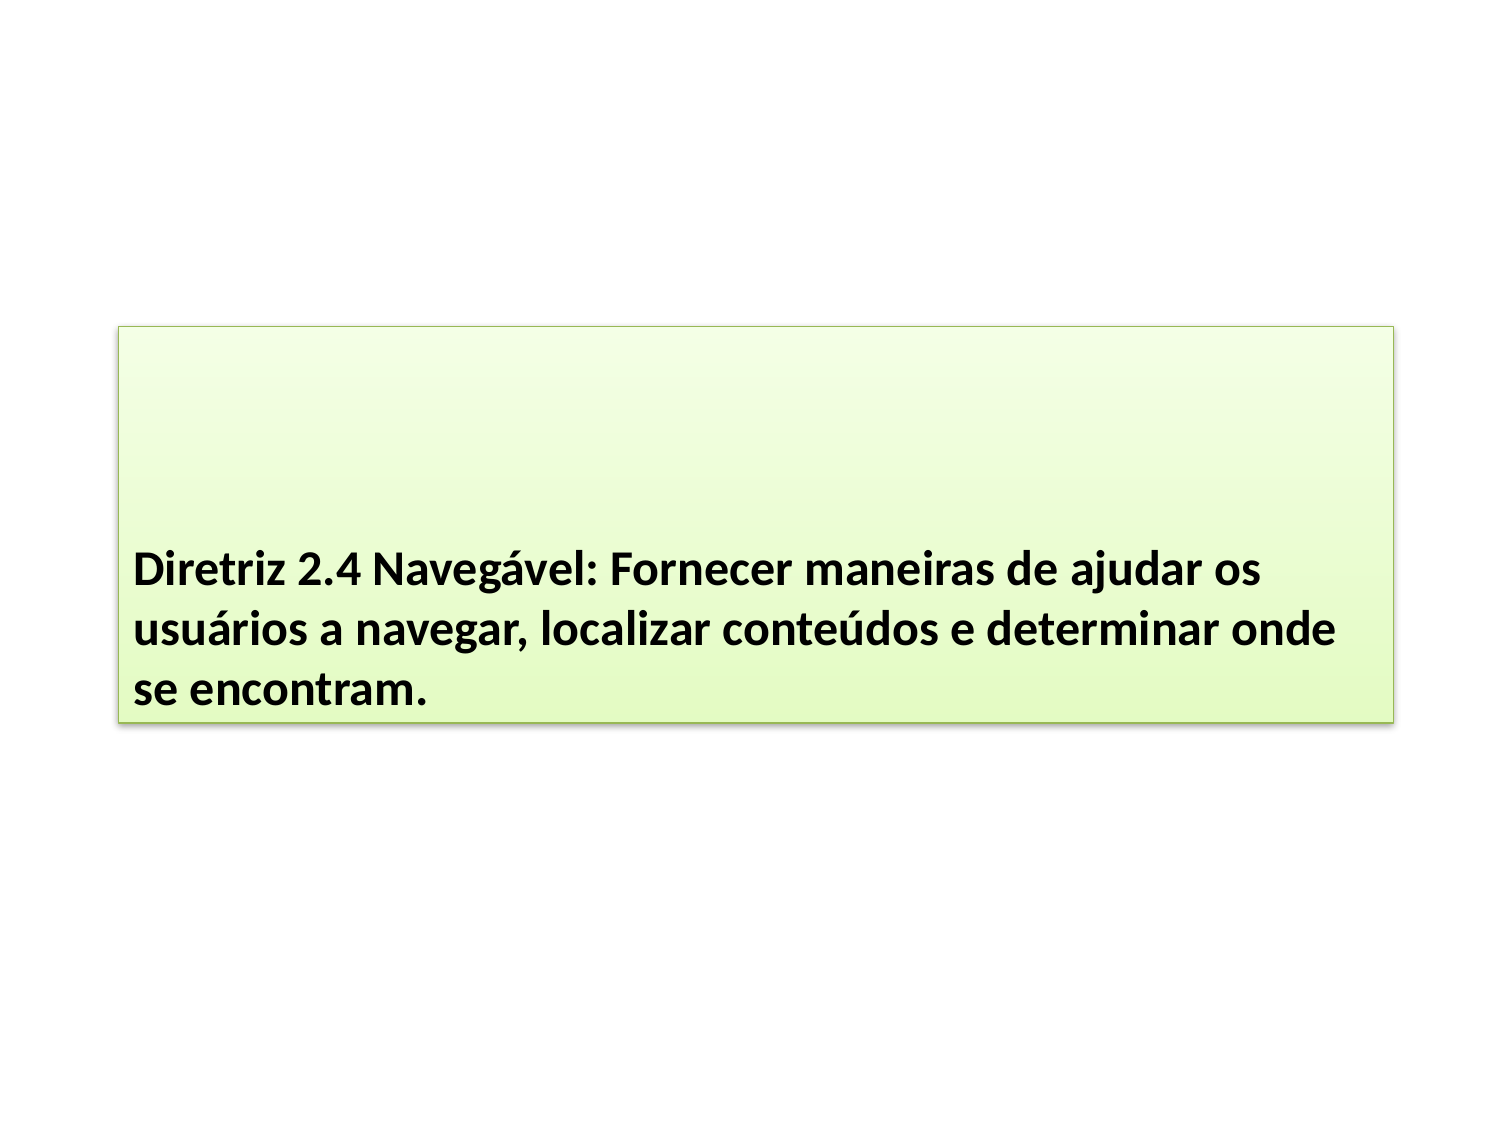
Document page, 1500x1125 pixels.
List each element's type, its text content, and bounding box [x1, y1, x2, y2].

list Diretriz 2.4 Navegável: Fornecer maneiras de ajudar os usuários a navegar, localizar conteúdos e determinar onde se encontram. [118, 326, 1394, 724]
